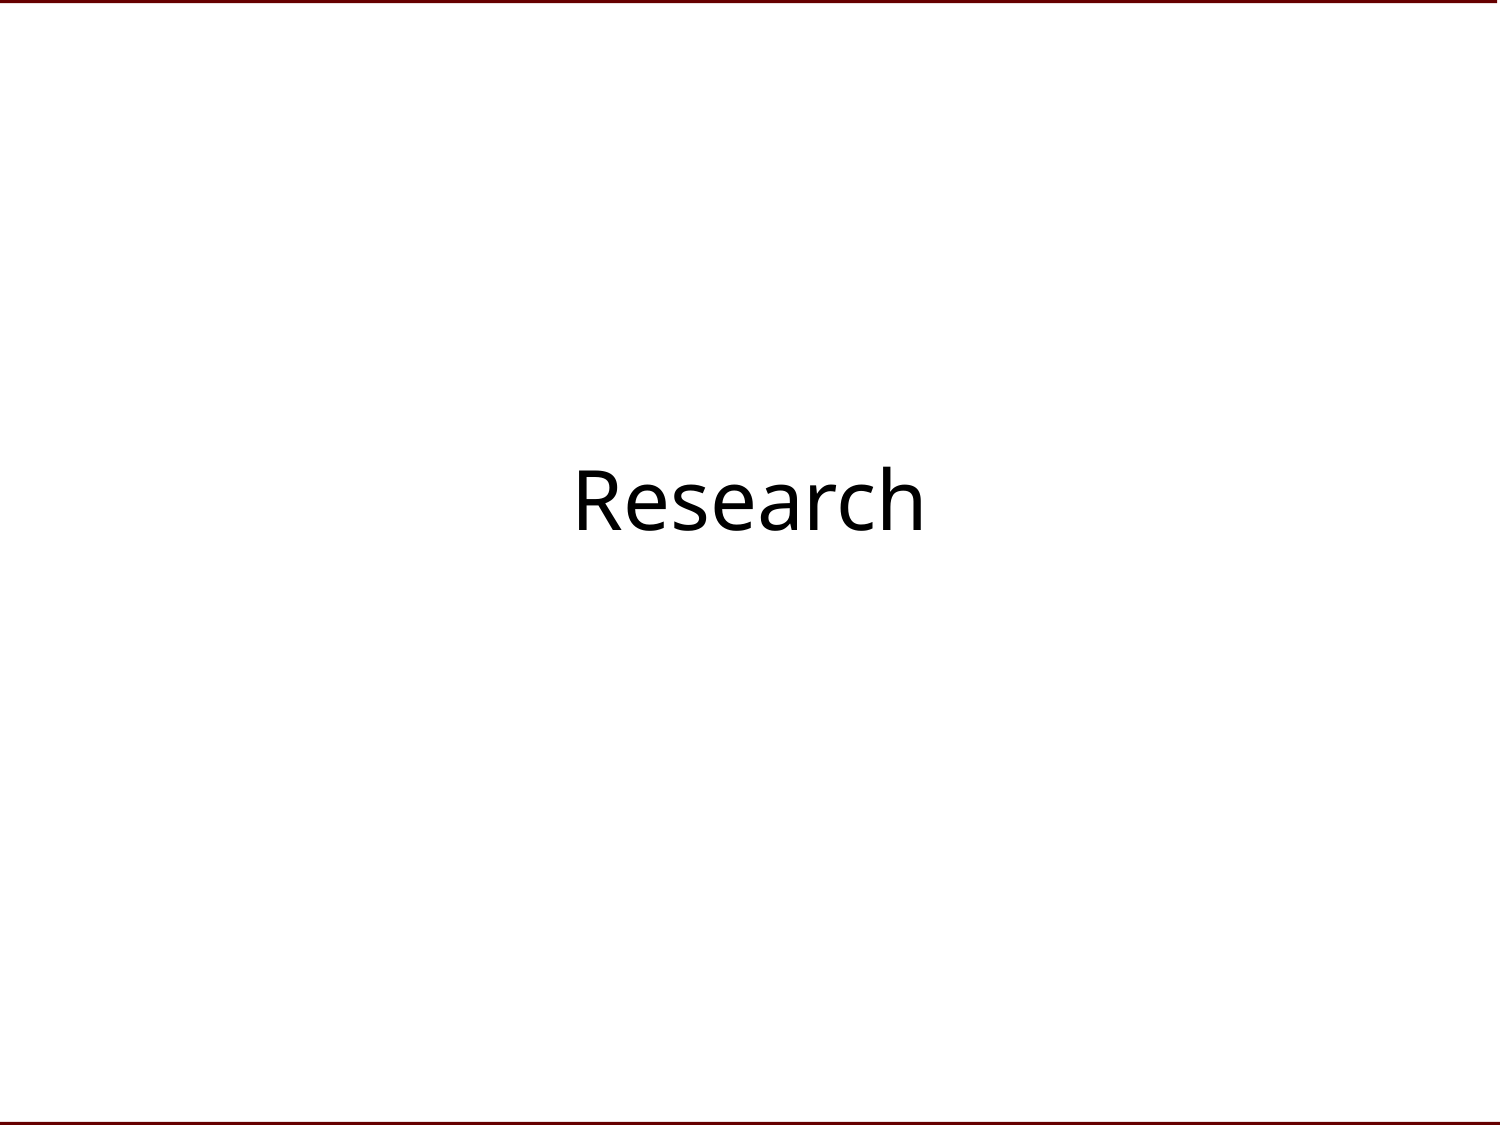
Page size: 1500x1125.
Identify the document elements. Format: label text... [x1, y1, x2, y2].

title Research [112, 450, 1388, 675]
